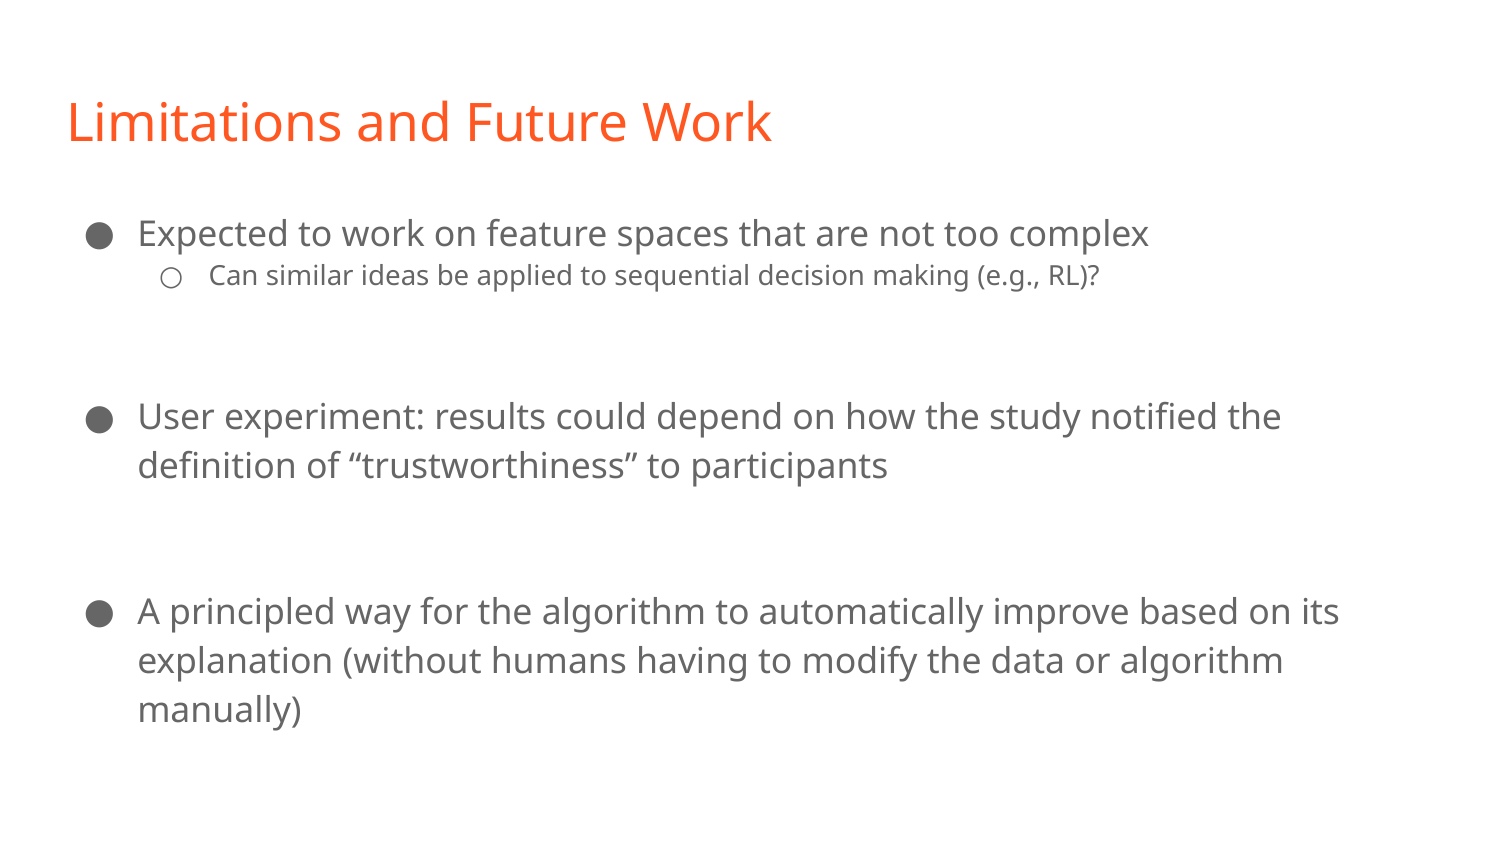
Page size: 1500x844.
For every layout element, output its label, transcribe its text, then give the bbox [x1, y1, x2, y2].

title Limitations and Future Work [51, 72, 1449, 167]
list Expected to work on feature spaces that are not too complex Can similar ideas be applied to sequential decision making (e.g., RL)? User experiment: results could depend on how the study notified the definition of “trustworthiness” to participants A principled way for the algorithm to automatically improve based on its explanation (without humans having to modify the data or algorithm manually) [51, 189, 1449, 750]
